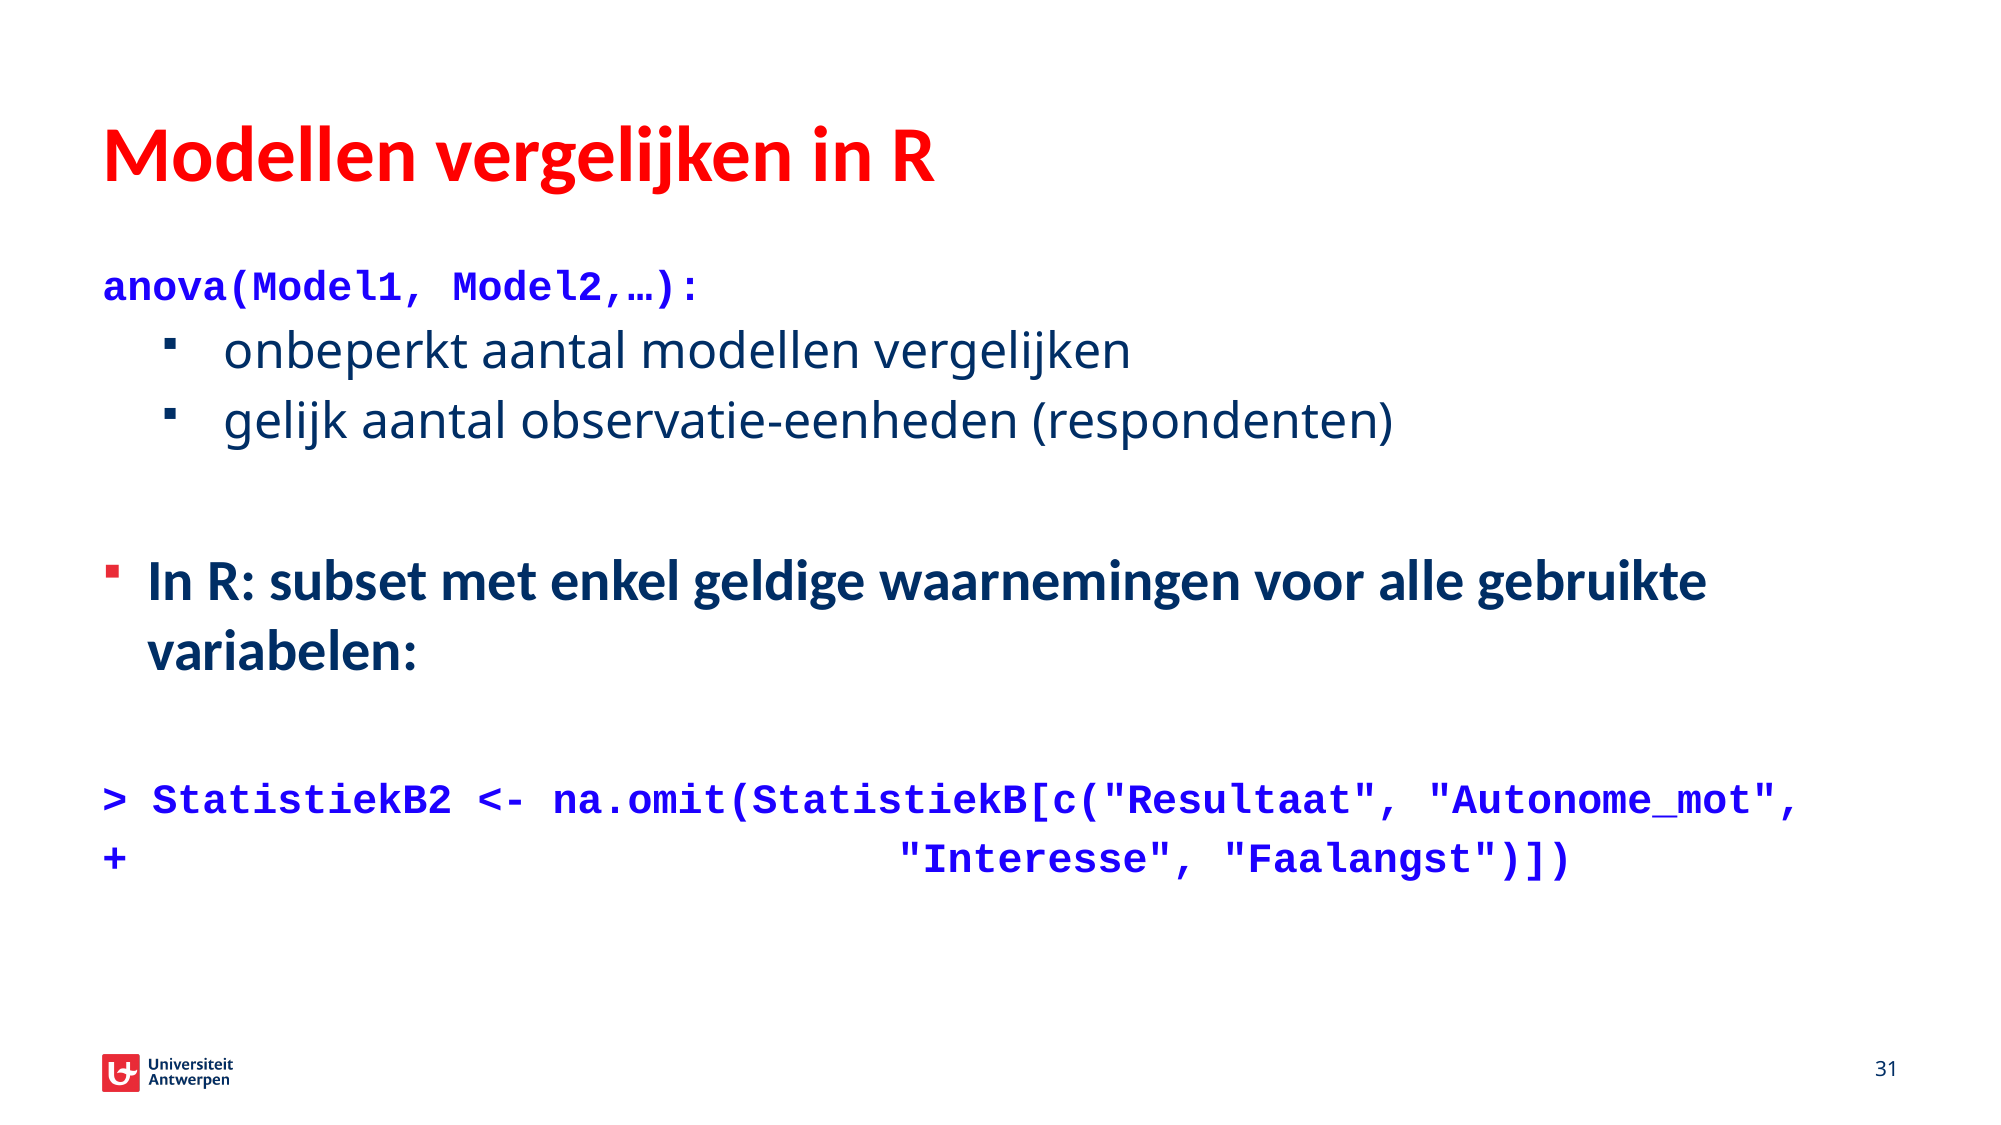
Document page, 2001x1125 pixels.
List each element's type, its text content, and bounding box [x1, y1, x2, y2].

slide_number 31 [1463, 1039, 1914, 1100]
picture [102, 1054, 233, 1092]
list anova(Model1, Model2,…): onbeperkt aantal modellen vergelijken gelijk aantal observatie-eenheden (respondenten) In R: subset met enkel geldige waarnemingen voor alle gebruikte variabelen: > StatistiekB2 <- na.omit(StatistiekB[c("Resultaat", "Autonome_mot", + "Interesse", "Faalangst")]) [102, 258, 1898, 1024]
title Modellen vergelijken in R [102, 101, 1898, 232]
